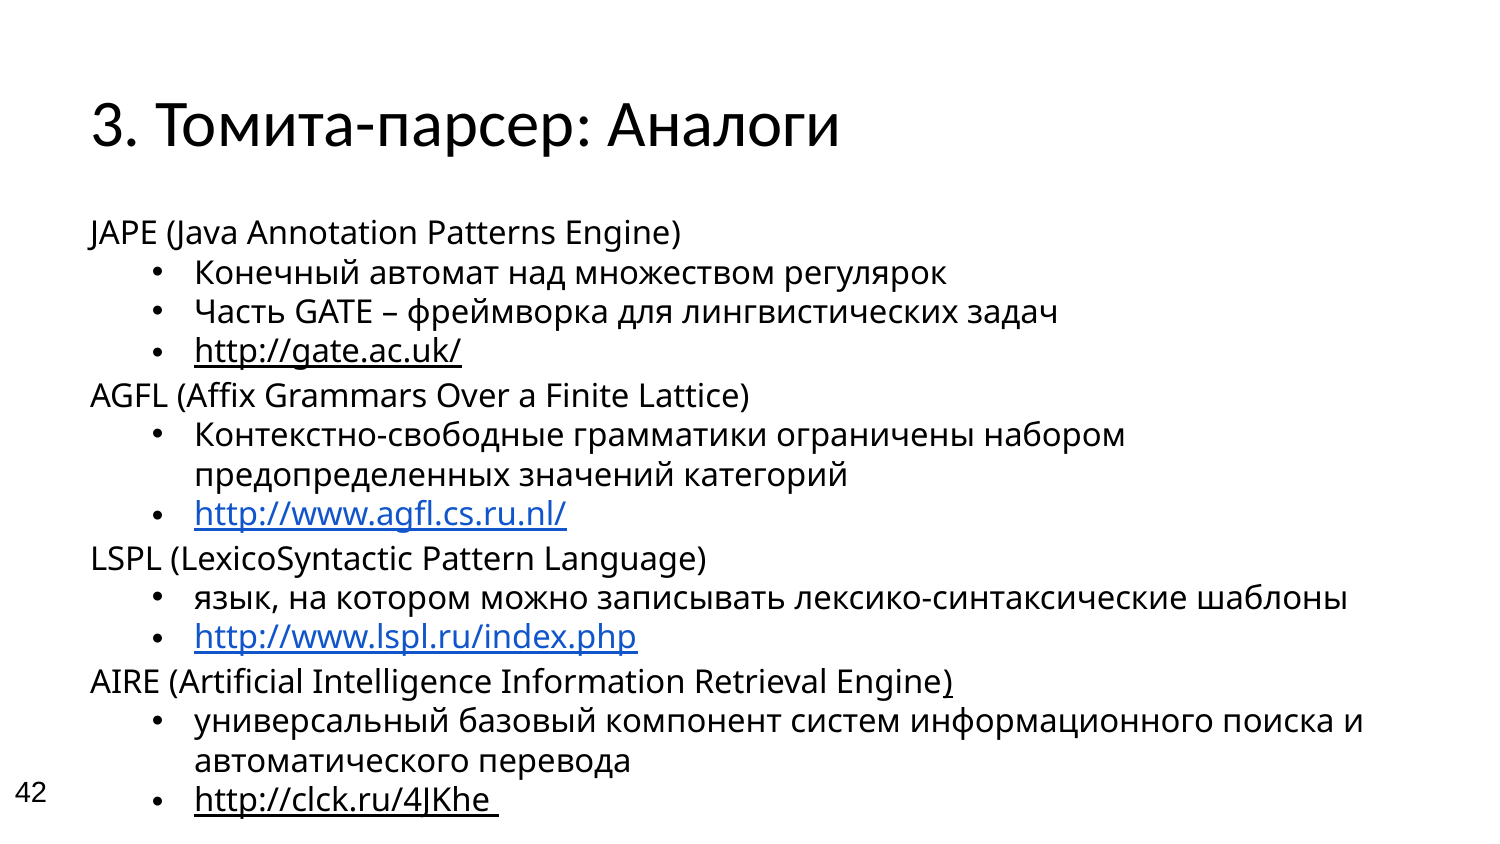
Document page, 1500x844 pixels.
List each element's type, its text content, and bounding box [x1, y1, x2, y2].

list JAPE (Java Annotation Patterns Engine) Конечный автомат над множеством регулярок Часть GATE – фреймворка для лингвистических задач http://gate.ac.uk/ AGFL (Affix Grammars Over a Finite Lattice) Контекстно-свободные грамматики ограничены набором предопределенных значений категорий http://www.agfl.cs.ru.nl/ LSPL (LexicoSyntactic Pattern Language) язык, на котором можно записывать лексико-синтаксические шаблоны http://www.lspl.ru/index.php AIRE (Artificial Intelligence Information Retrieval Engine) универсальный базовый компонент систем информационного поиска и автоматического перевода http://clck.ru/4JKhe [75, 196, 1425, 808]
slide_number 42 [0, 766, 350, 812]
title 3. Томита-парсер: Аналоги [75, 33, 1425, 175]
